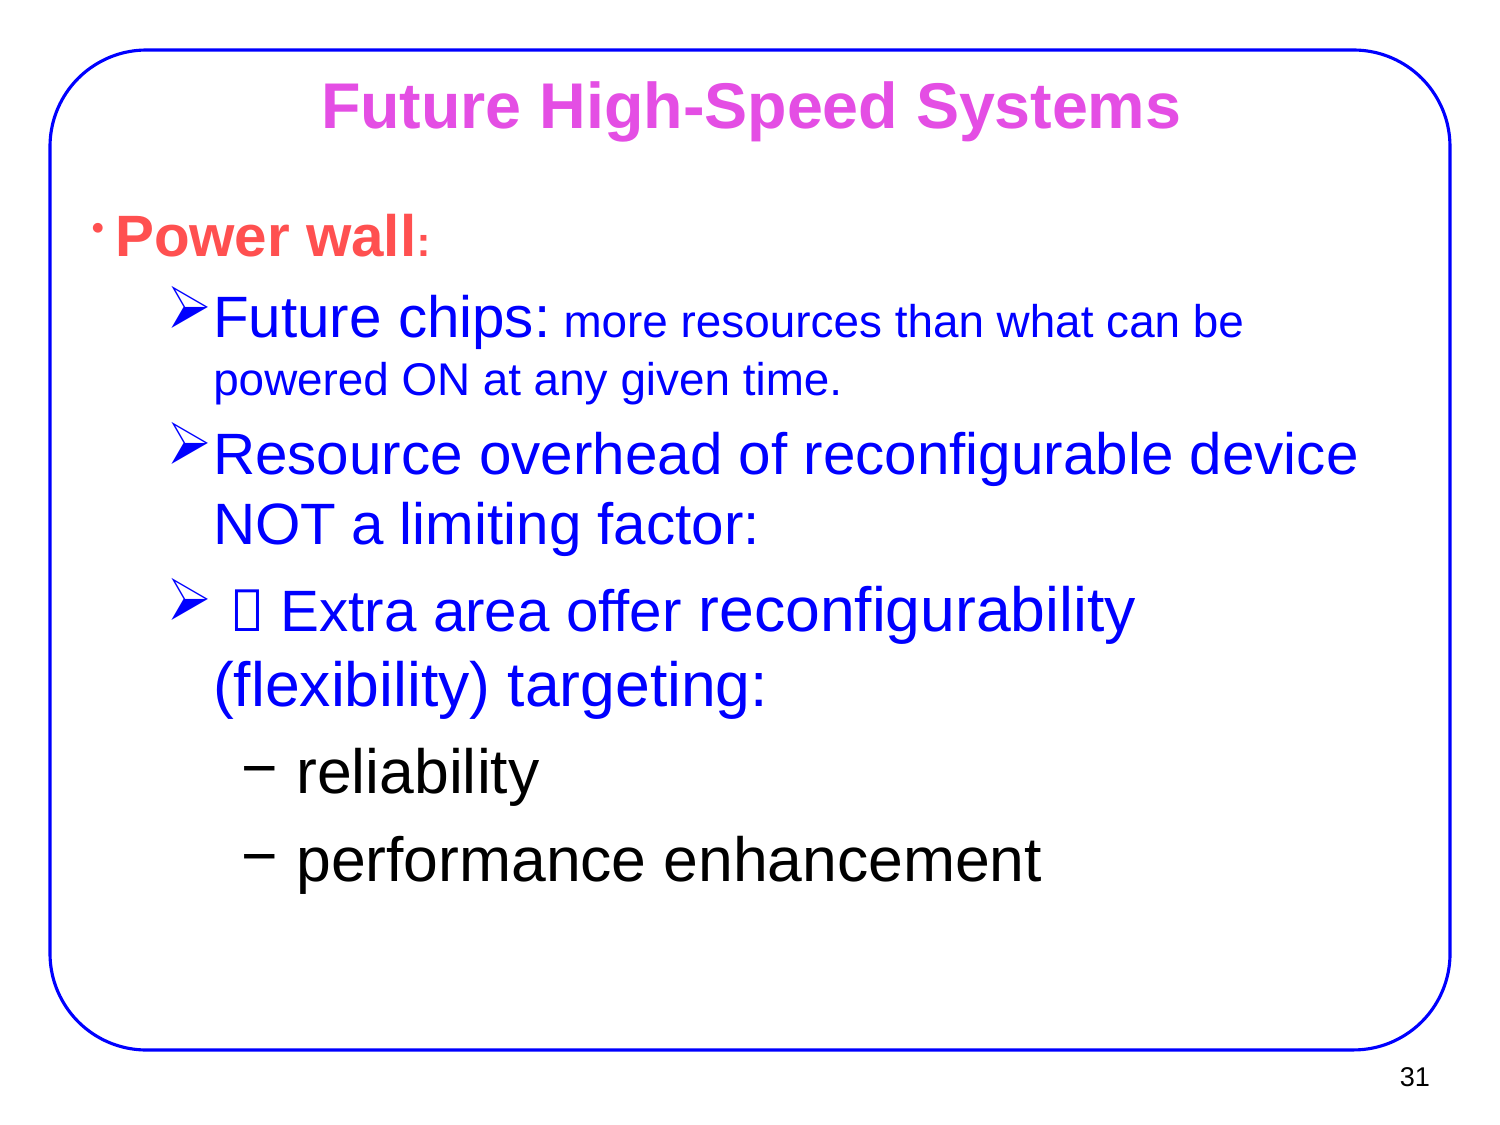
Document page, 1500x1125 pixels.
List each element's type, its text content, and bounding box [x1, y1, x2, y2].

title Future High-Speed Systems [113, 66, 1389, 140]
slide_number 31 [1351, 1047, 1444, 1104]
list Power wall: Future chips: more resources than what can be powered ON at any given time. Resource overhead of reconfigurable device NOT a limiting factor:  Extra area offer reconfigurability (flexibility) targeting: reliability performance enhancement [76, 190, 1436, 917]
